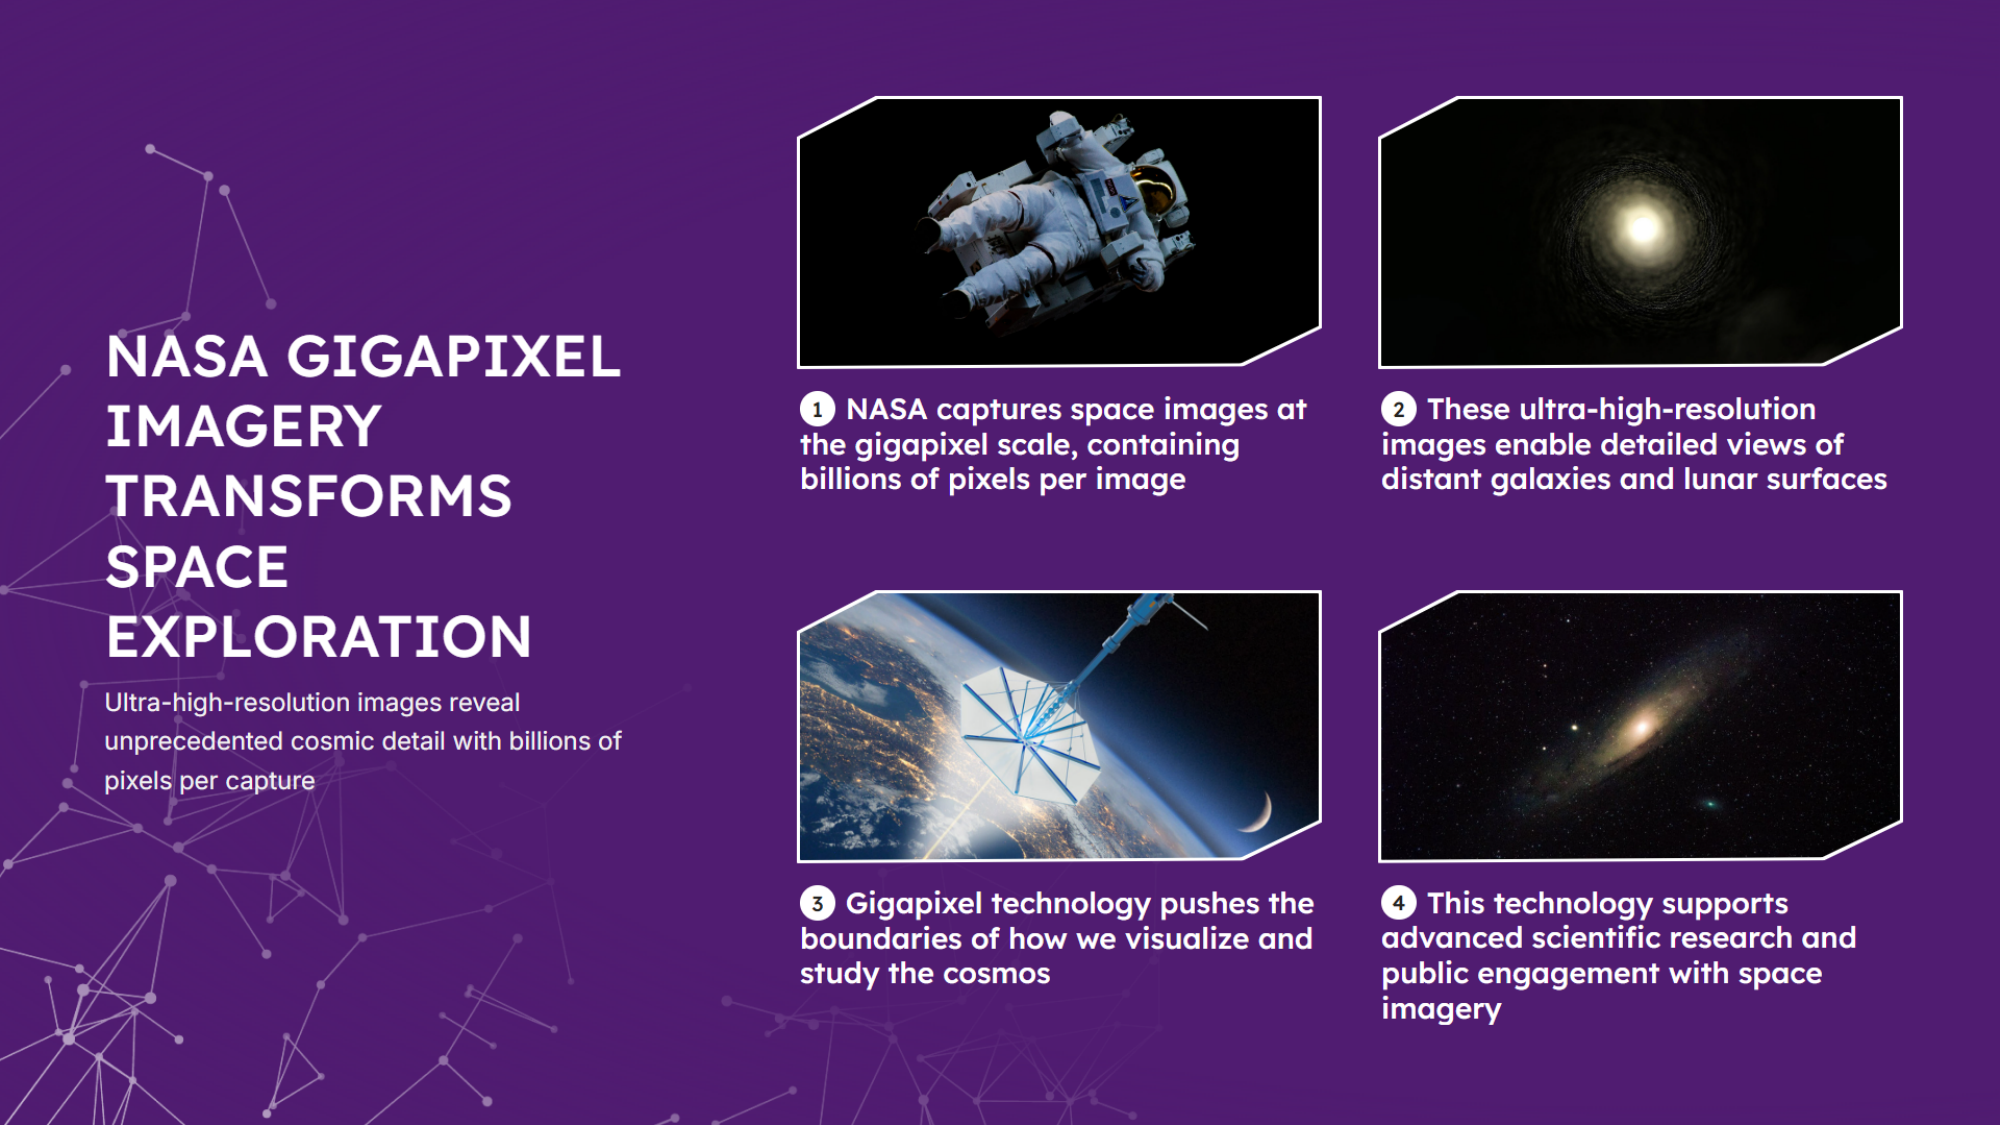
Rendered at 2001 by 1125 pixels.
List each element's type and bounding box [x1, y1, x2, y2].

list [0, 0, 2000, 1125]
